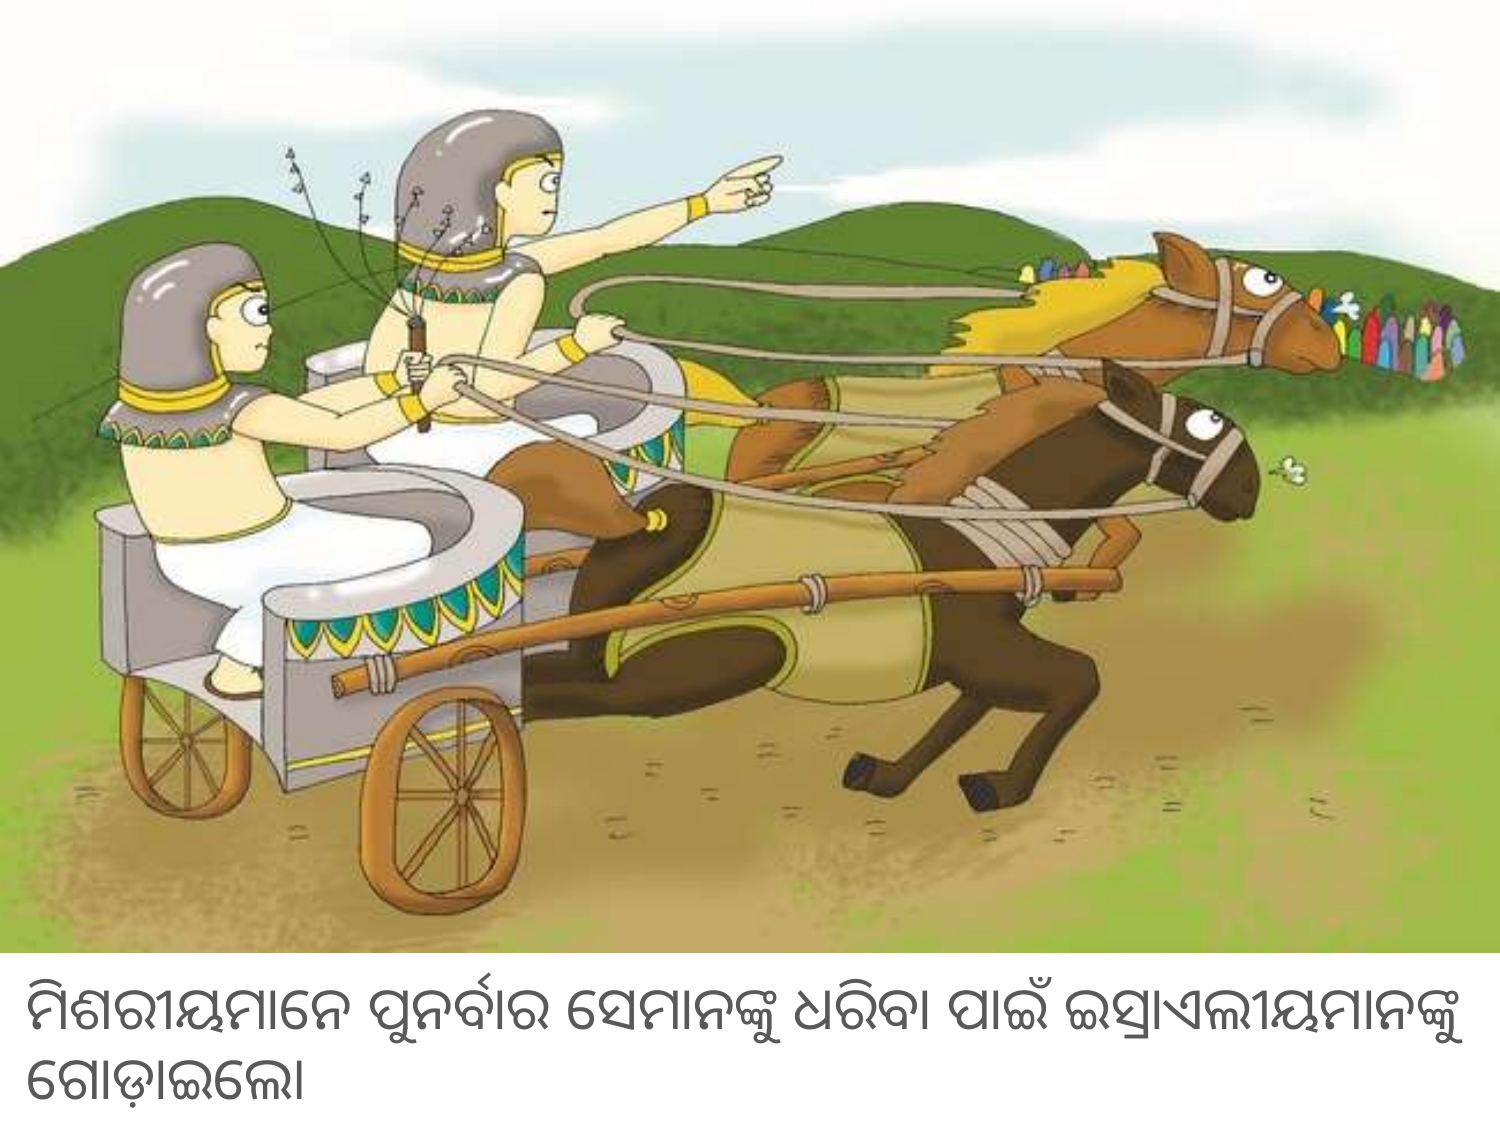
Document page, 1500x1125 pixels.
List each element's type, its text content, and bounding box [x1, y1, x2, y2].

text_box ମିଶରୀୟମାନେ ପୁନର୍ବାର ସେମାନଙ୍କୁ ଧରିବା ପାଇଁ ଇସ୍ରାଏଲୀୟମାନଙ୍କୁ ଗୋଡ଼ାଇଲେ। [11, 964, 1483, 1119]
picture [0, 0, 1500, 953]
